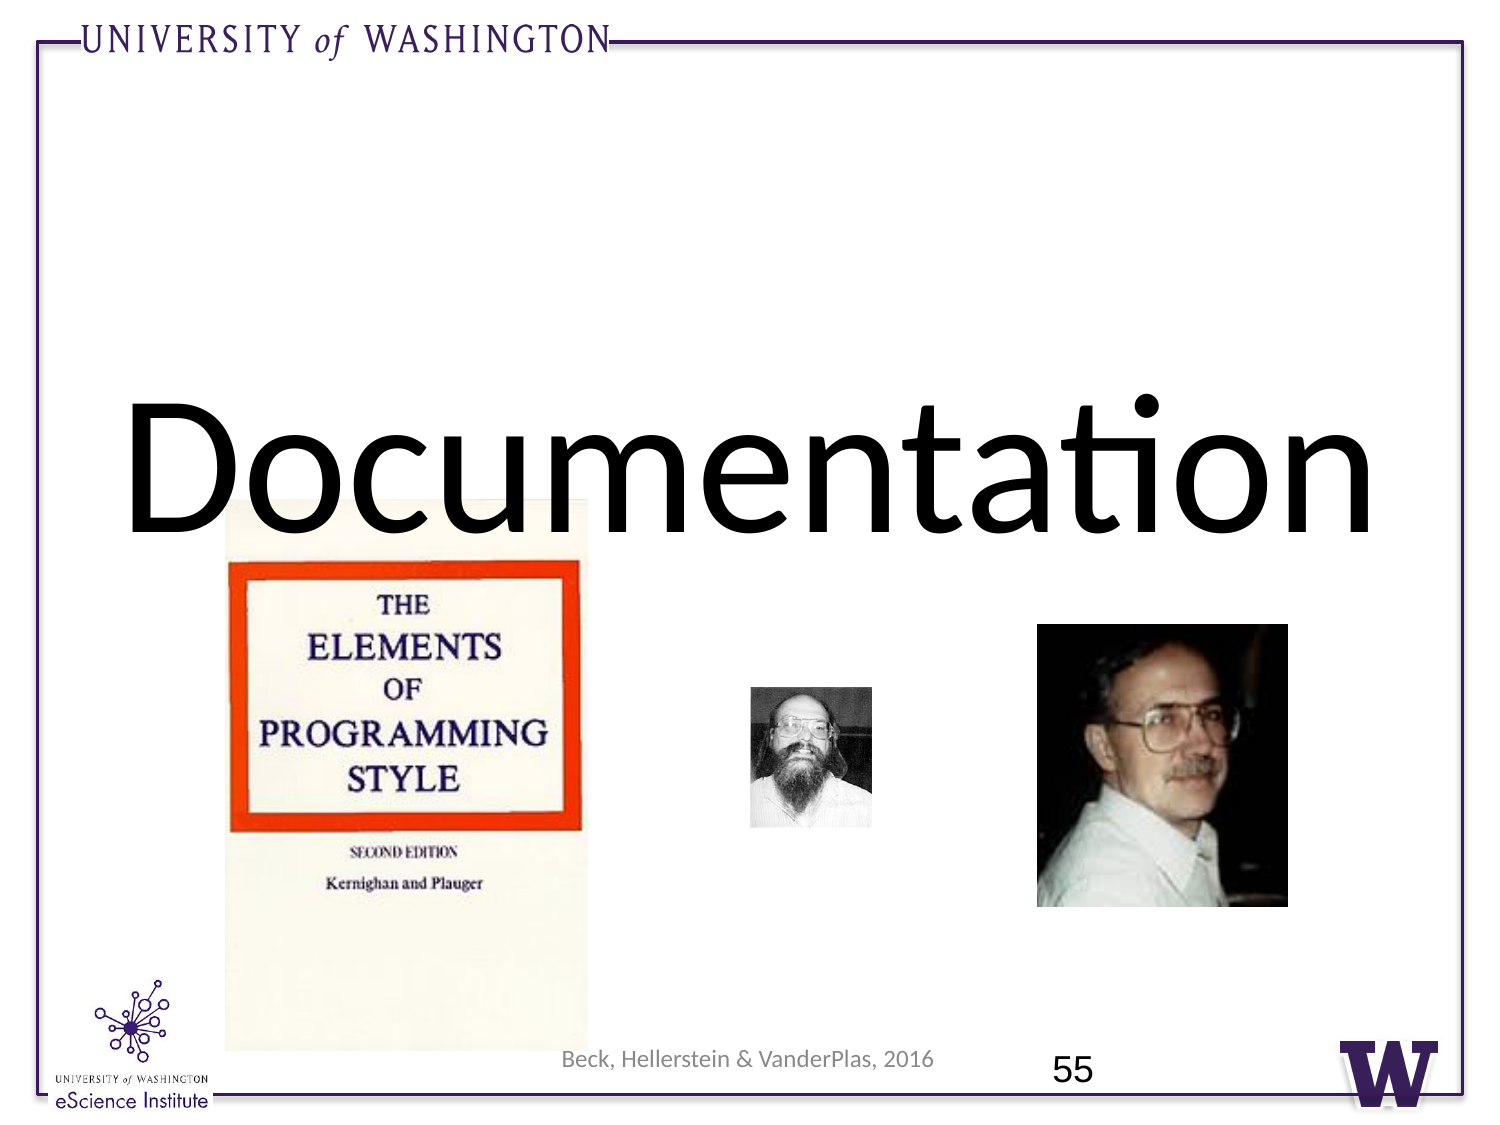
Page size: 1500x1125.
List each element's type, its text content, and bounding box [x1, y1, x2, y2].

picture [1340, 1041, 1438, 1093]
picture [224, 499, 588, 1052]
slide_number 55 [1037, 1037, 1325, 1098]
title Documentation [37, 324, 1463, 500]
picture [1037, 624, 1288, 907]
picture [81, 24, 609, 61]
picture [48, 978, 213, 1113]
picture [1340, 1096, 1438, 1107]
picture [749, 687, 872, 829]
footer Beck, Hellerstein & VanderPlas, 2016 [510, 1027, 986, 1088]
